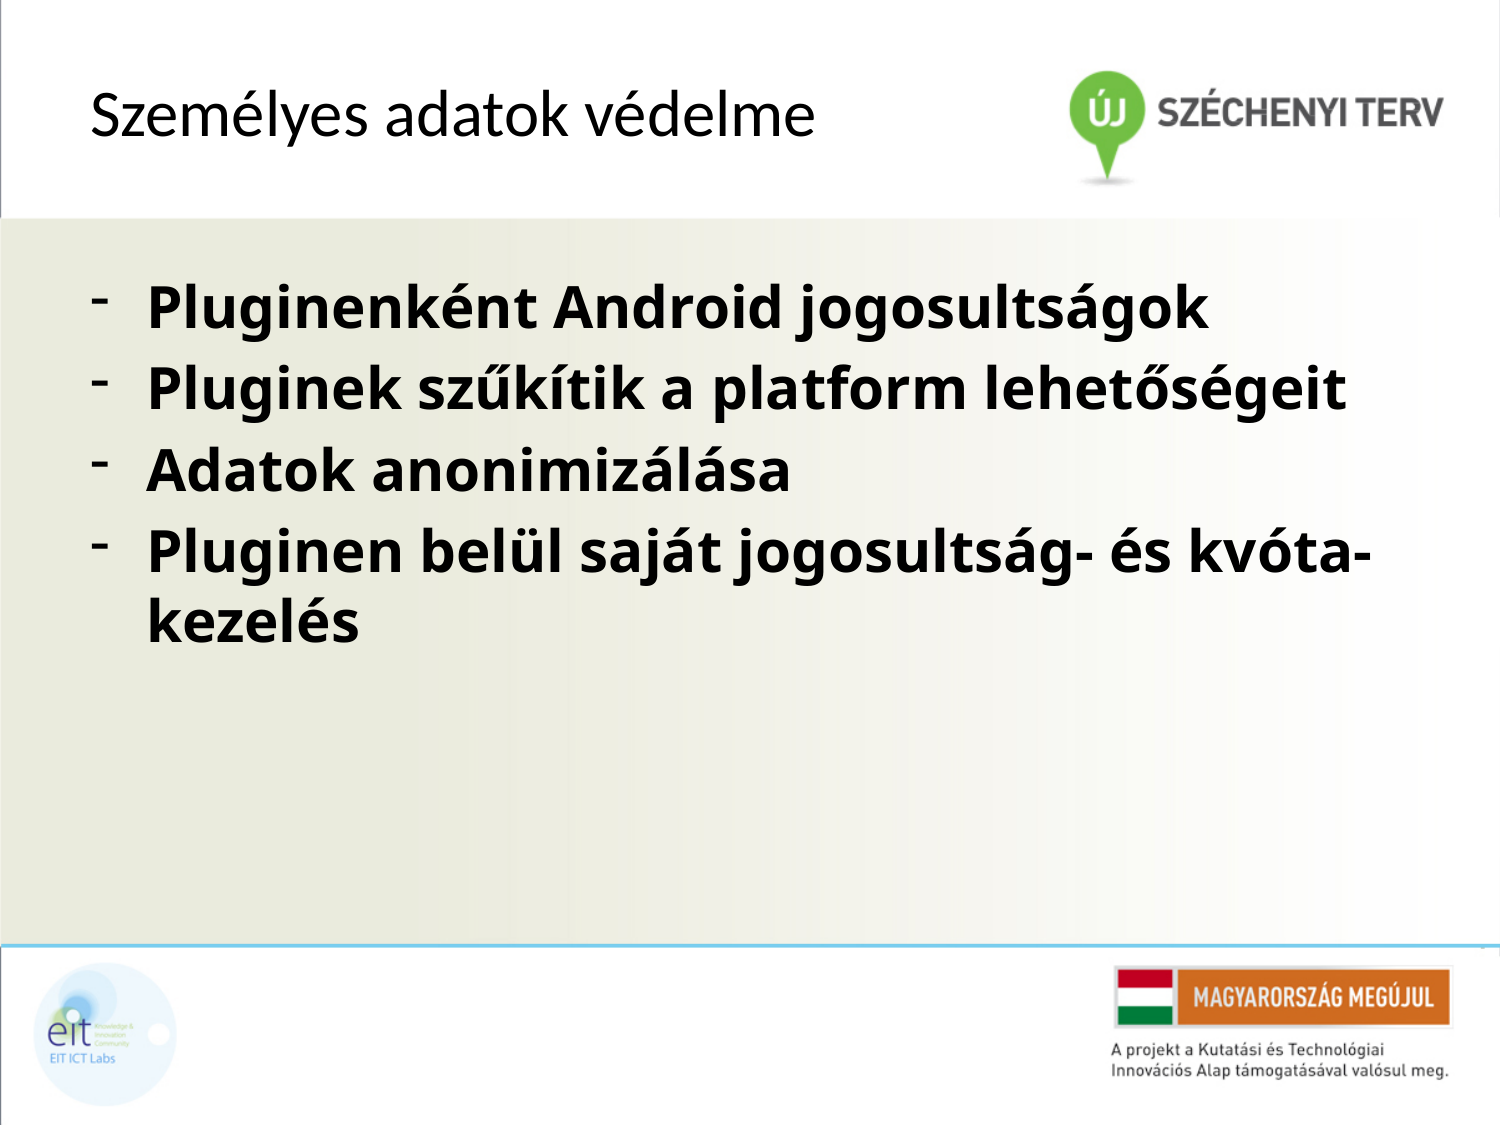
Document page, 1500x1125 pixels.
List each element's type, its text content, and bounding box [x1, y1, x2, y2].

list Pluginenként Android jogosultságok Pluginek szűkítik a platform lehetőségeit Adatok anonimizálása Pluginen belül saját jogosultság- és kvóta-kezelés [75, 262, 1425, 930]
picture [0, 0, 1500, 1125]
title Személyes adatok védelme [75, 17, 1425, 202]
